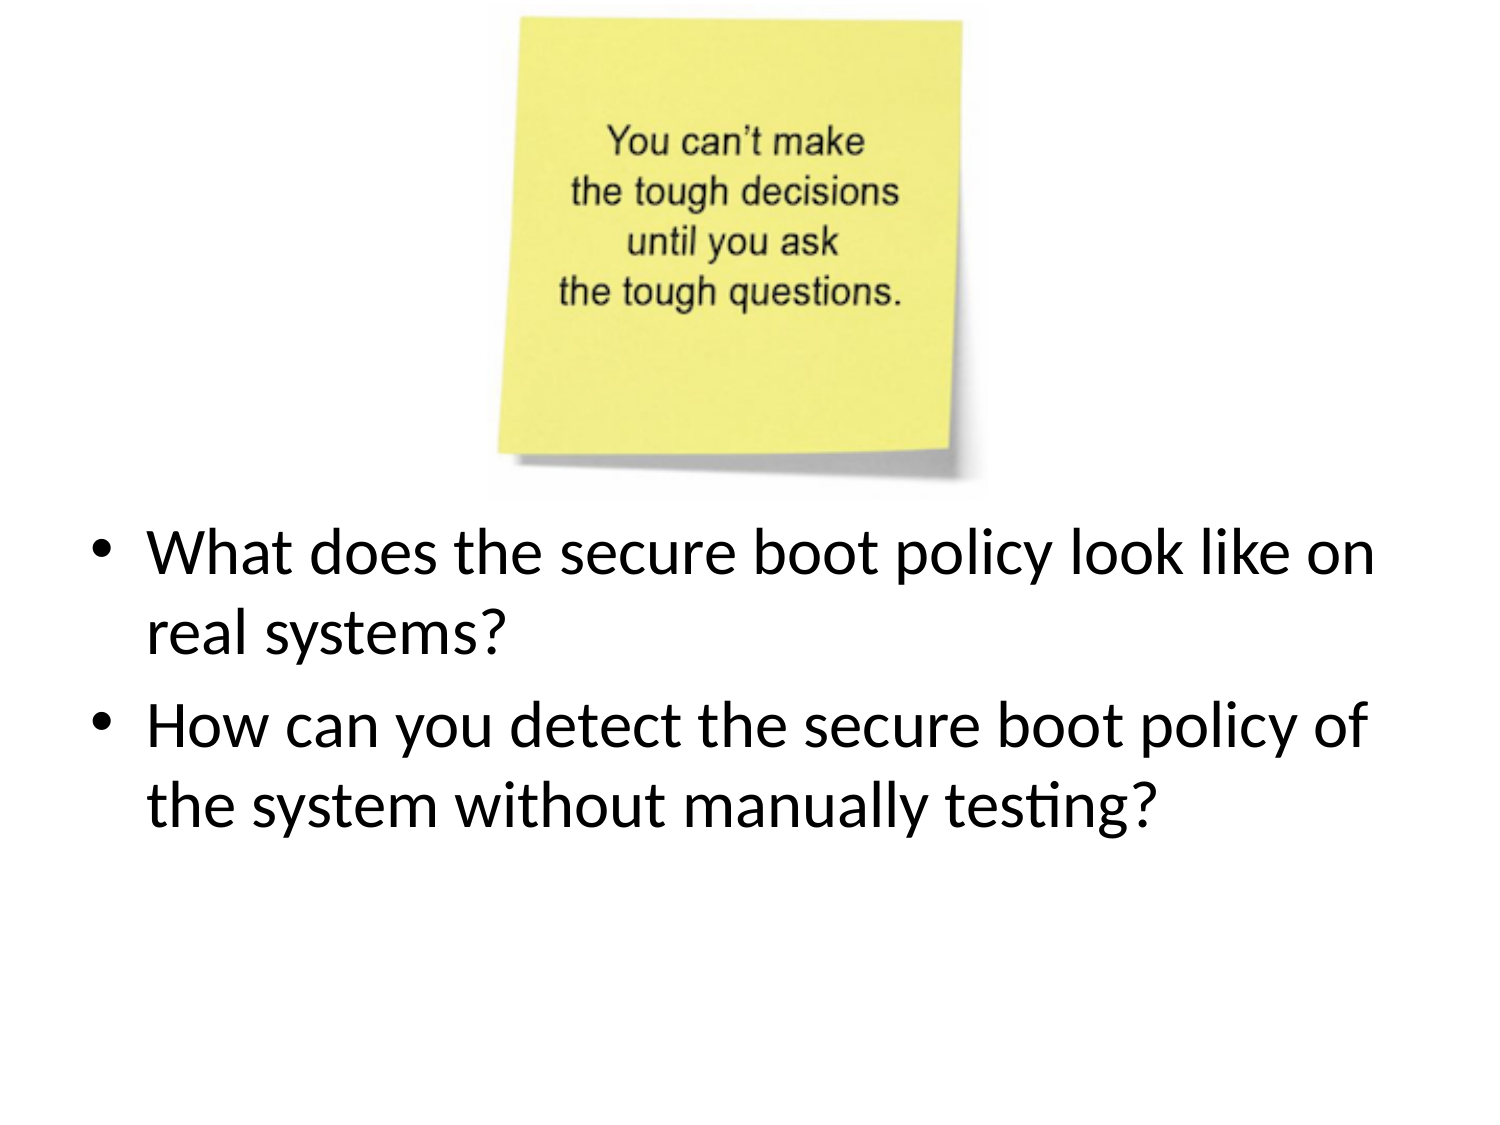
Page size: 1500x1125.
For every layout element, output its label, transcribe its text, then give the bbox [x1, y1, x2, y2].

list What does the secure boot policy look like on real systems? How can you detect the secure boot policy of the system without manually testing? [75, 500, 1425, 1005]
picture [487, 3, 988, 501]
